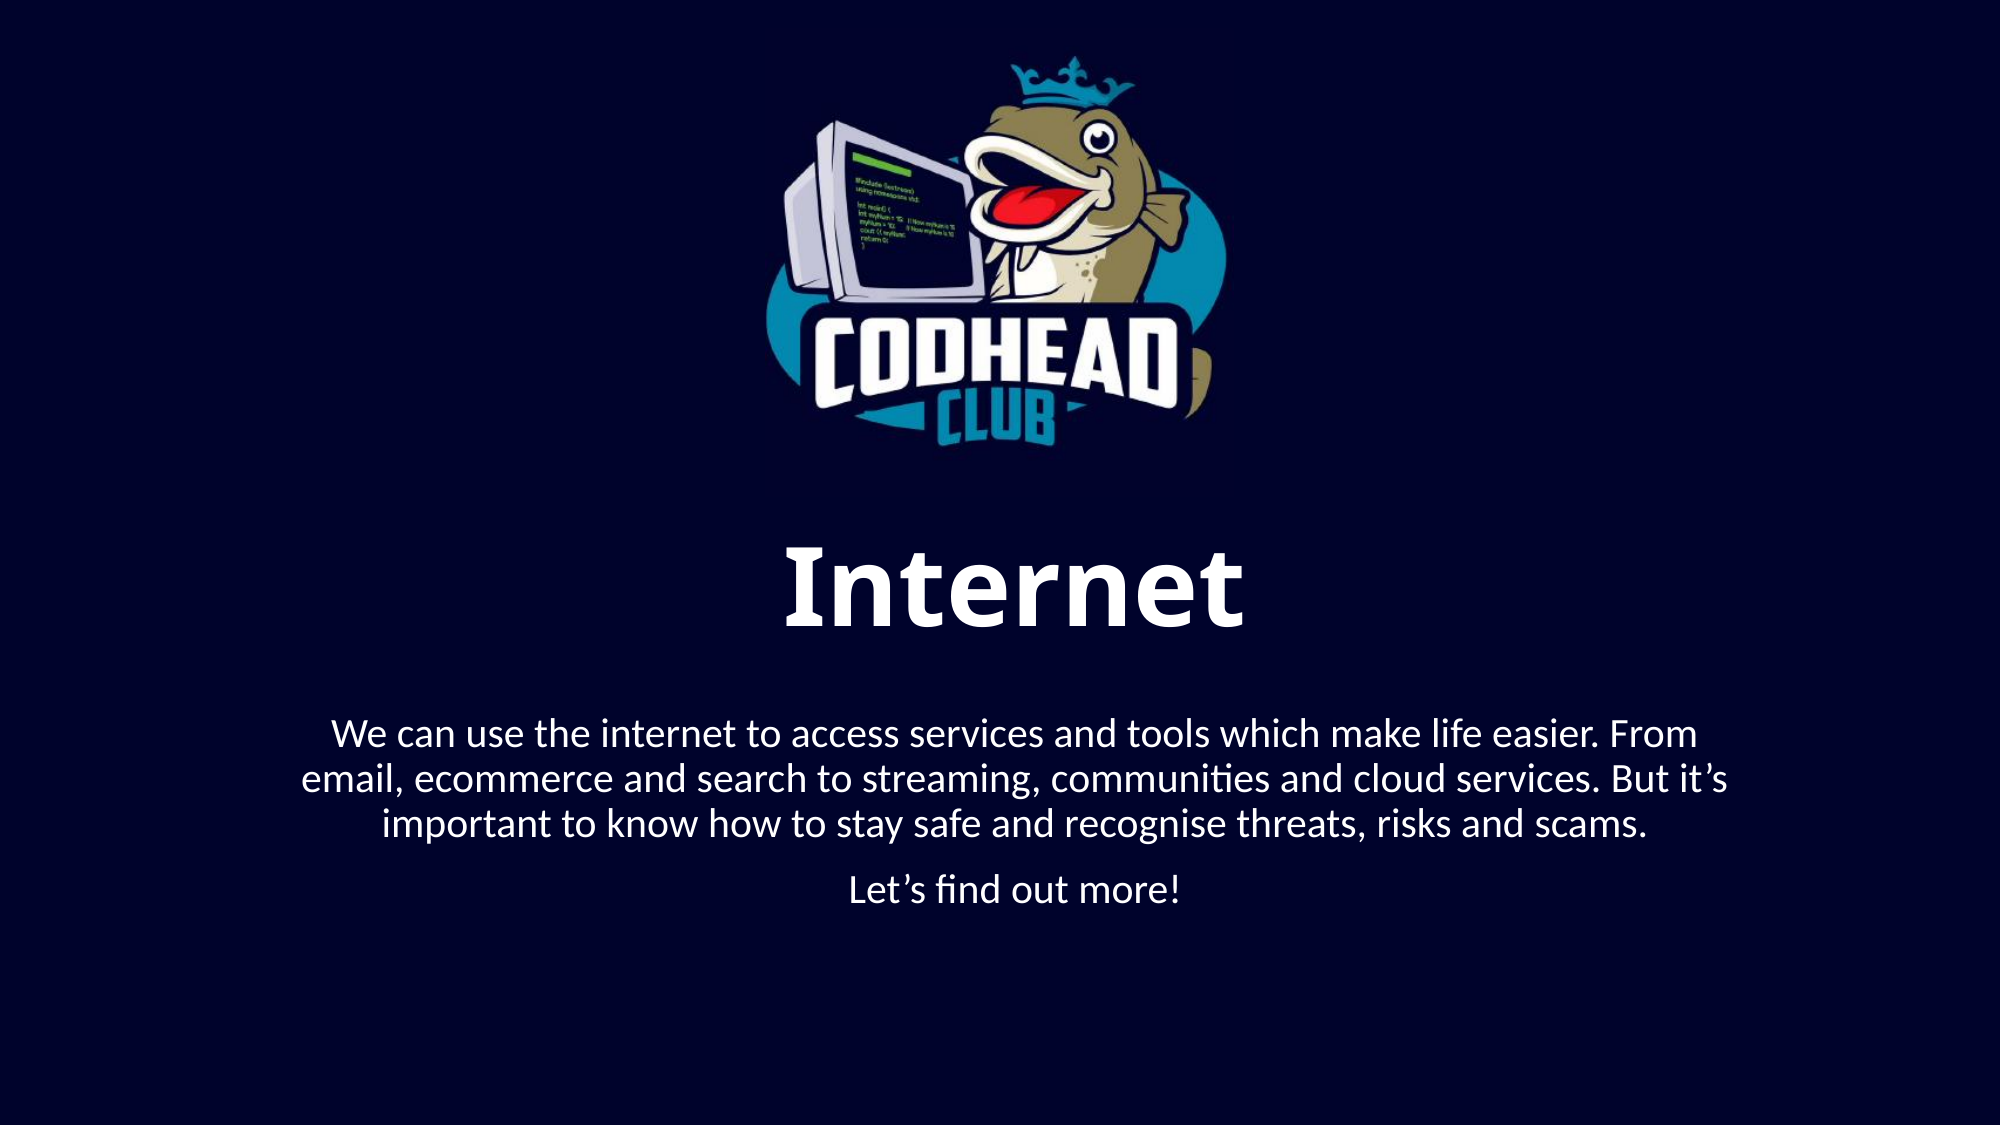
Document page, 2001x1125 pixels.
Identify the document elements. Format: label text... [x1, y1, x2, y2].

picture [765, 28, 1234, 497]
subtitle We can use the internet to access services and tools which make life easier. From email, ecommerce and search to streaming, communities and cloud services. But it’s important to know how to stay safe and recognise threats, risks and scams. Let’s find out more! [265, 703, 1766, 976]
title Internet [265, 524, 1766, 658]
